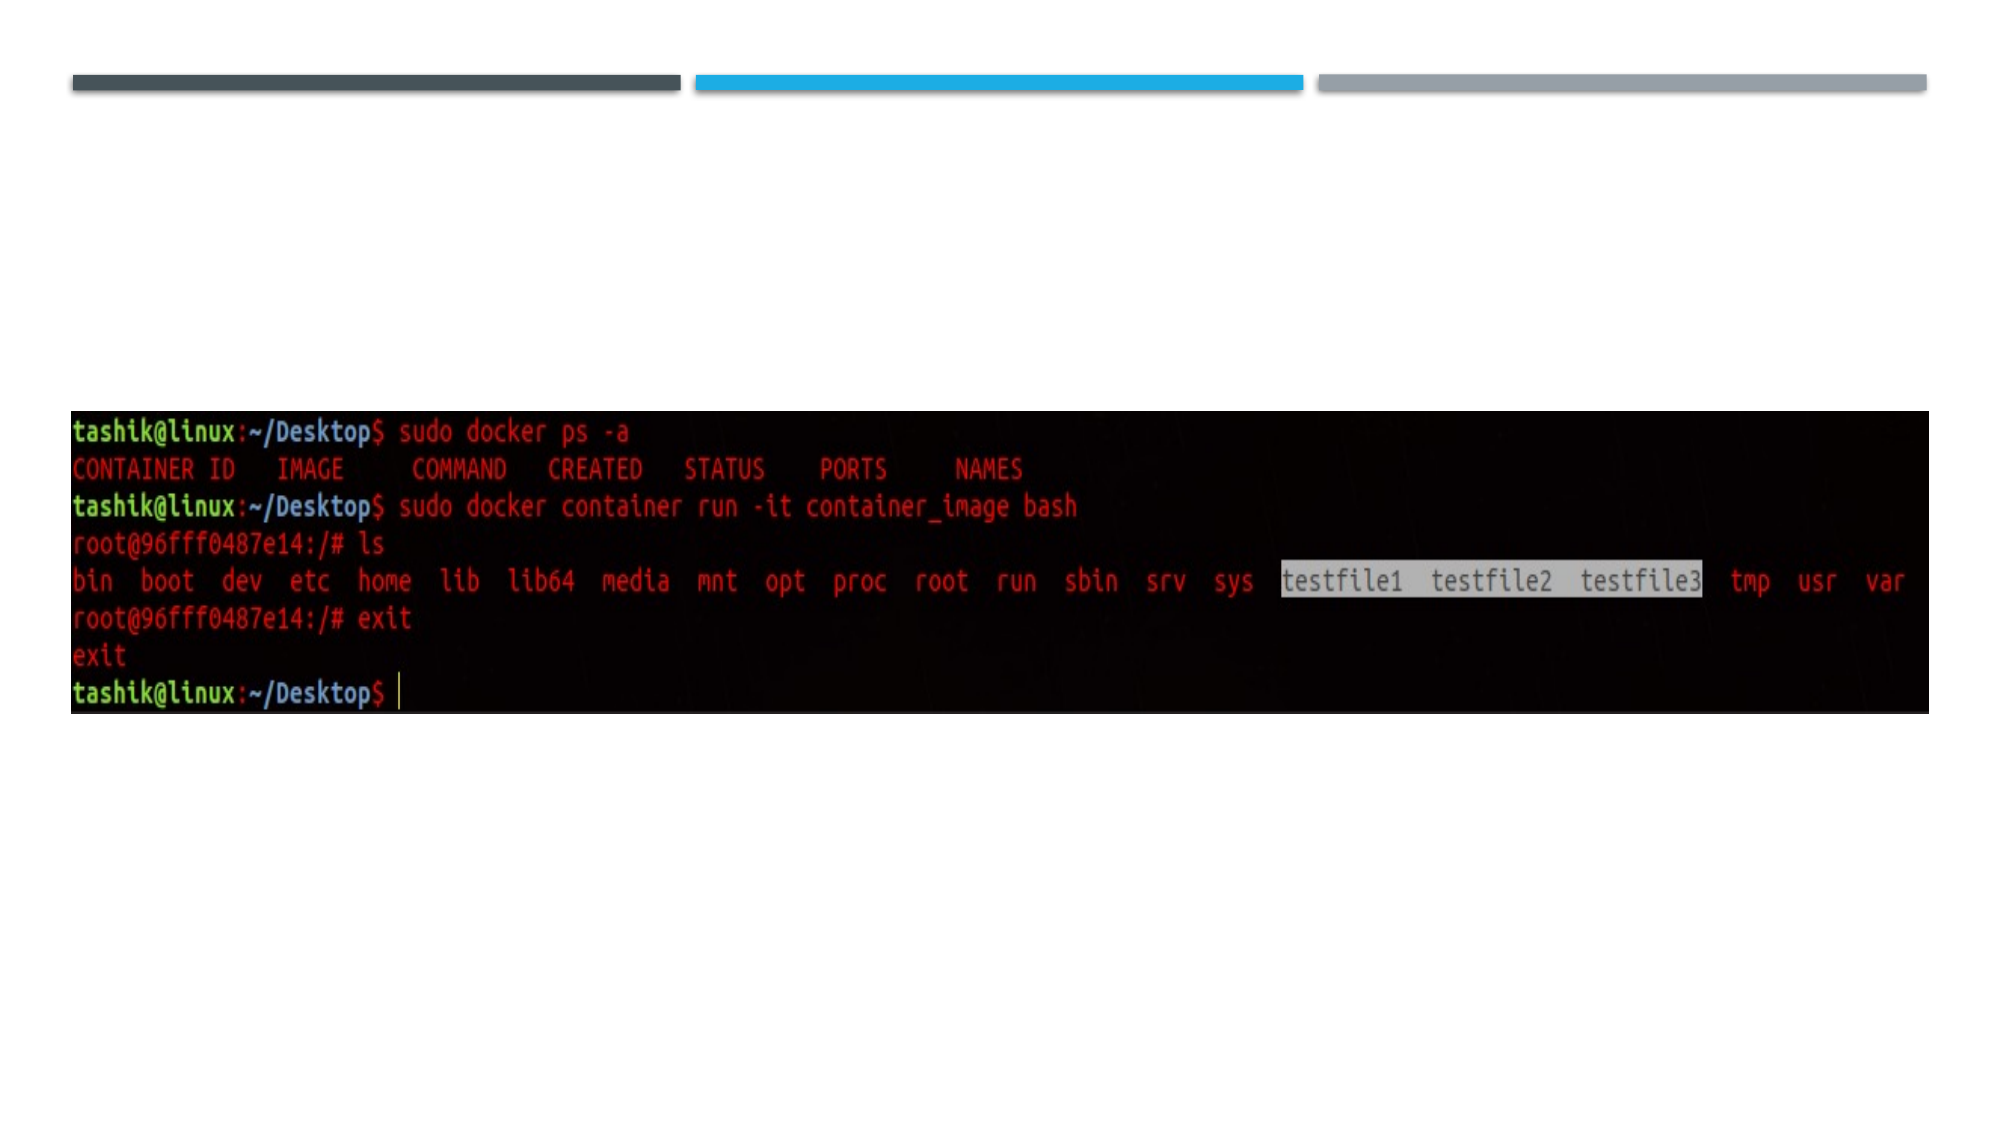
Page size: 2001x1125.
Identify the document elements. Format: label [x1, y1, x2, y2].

picture [71, 410, 1929, 715]
